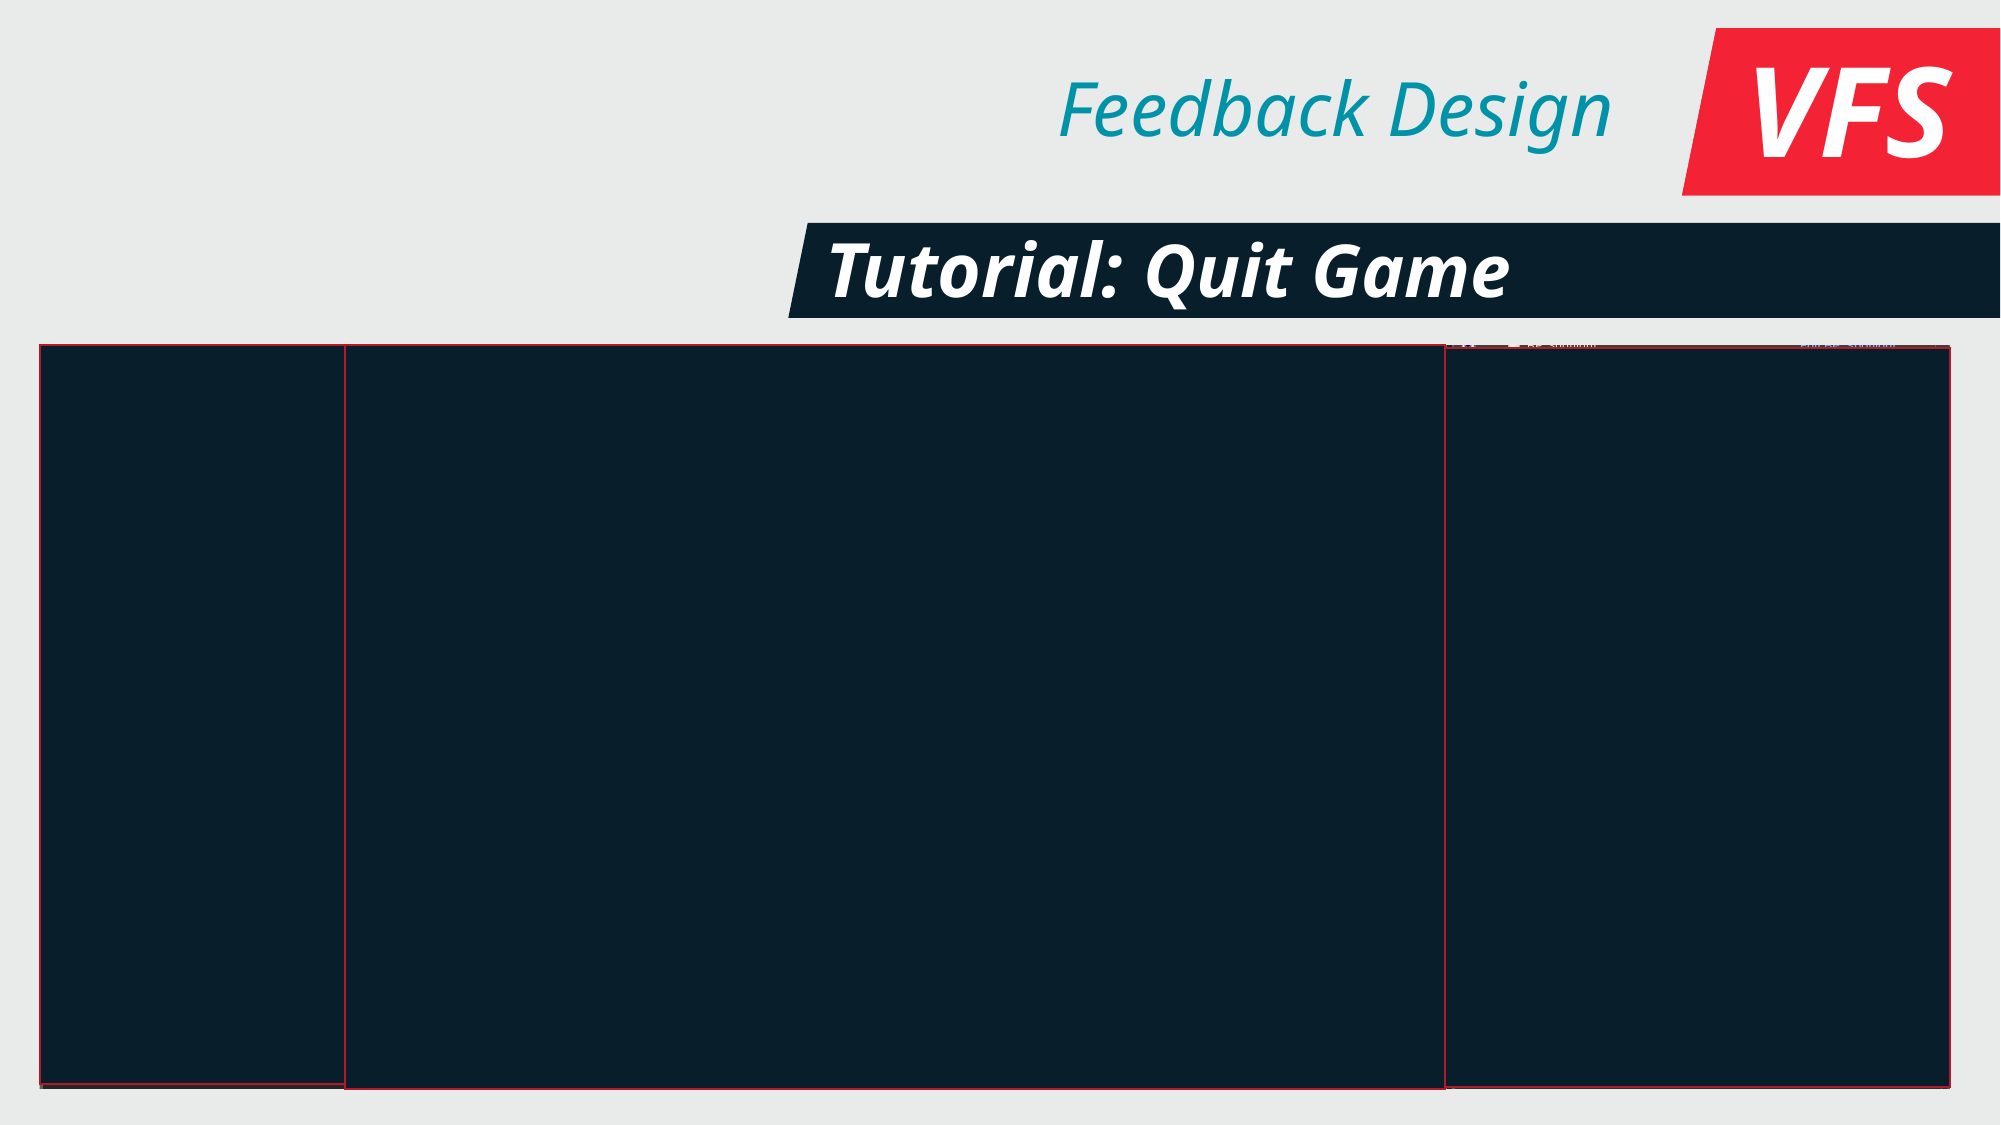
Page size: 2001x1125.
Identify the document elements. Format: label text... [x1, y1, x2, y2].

title Feedback Design [401, 40, 1630, 183]
picture [39, 345, 1950, 1090]
list Tutorial: Quit Game [811, 225, 2000, 321]
